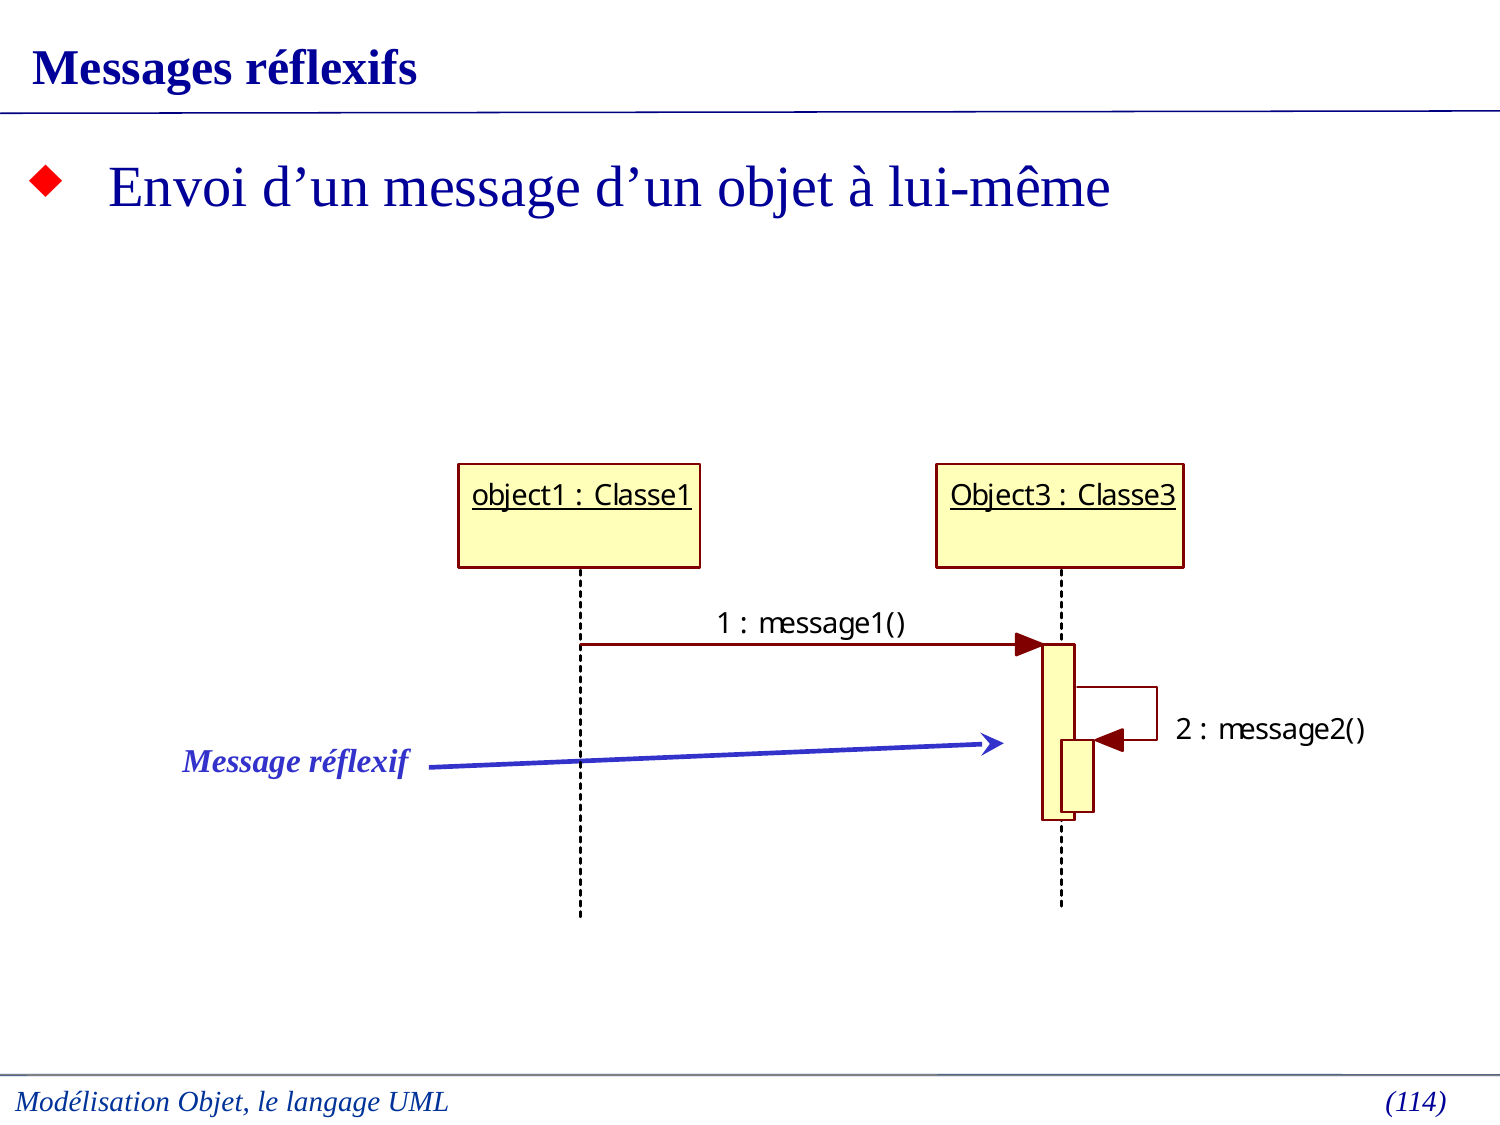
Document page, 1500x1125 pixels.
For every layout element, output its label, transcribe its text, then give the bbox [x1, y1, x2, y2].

text_box Envoi d’un message d’un objet à lui-même [14, 141, 1474, 226]
text_box Message réflexif [167, 732, 399, 787]
footer Modélisation Objet, le langage UML [0, 1074, 850, 1120]
title Messages réflexifs [17, 27, 1481, 103]
slide_number (114) [949, 1074, 1462, 1118]
picture [404, 410, 1418, 975]
